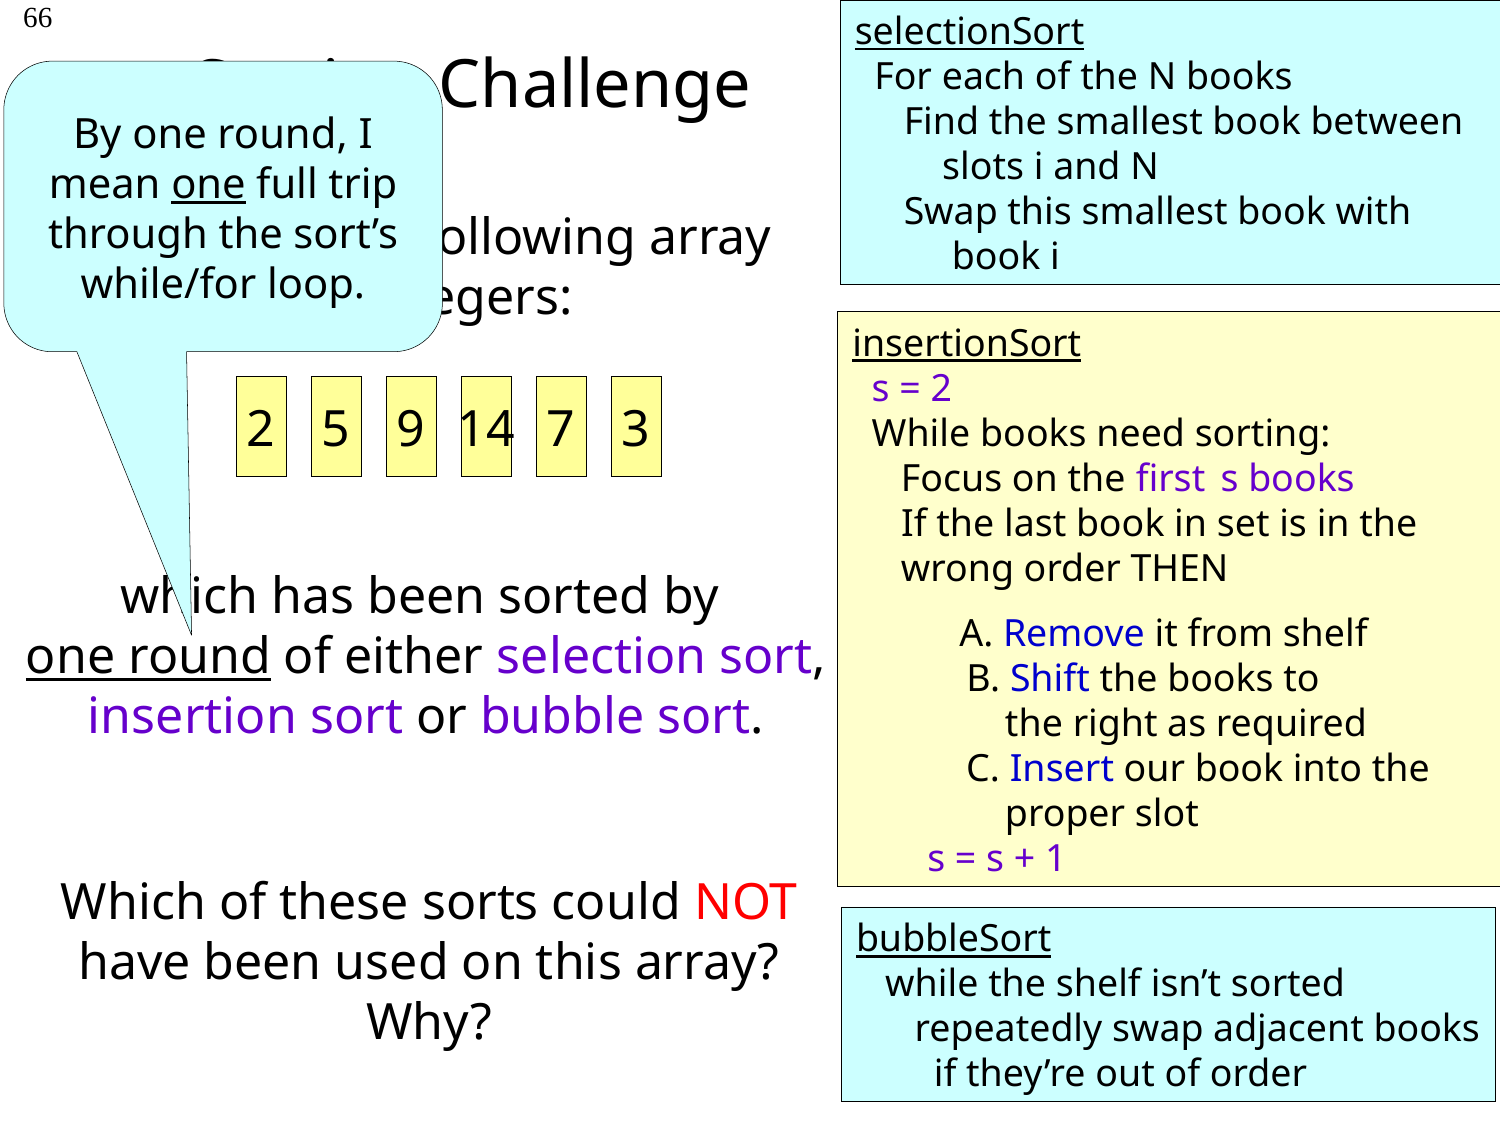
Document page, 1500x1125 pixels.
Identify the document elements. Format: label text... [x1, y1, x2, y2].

title Sorting Challenge [178, 0, 840, 175]
text_box Consider the following array of integers: [434, 196, 804, 332]
slide_number 66 [0, 0, 68, 67]
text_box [235, 375, 662, 477]
text_box which has been sorted by one round of either selection sort, insertion sort or bubble sort. [5, 556, 837, 752]
text_box Which of these sorts could NOT have been used on this array? Why? [24, 861, 834, 1057]
text_box insertionSort s = 2 While books need sorting: Focus on the first s books If the last book in set is in the wrong order THEN A. Remove it from shelf B. Shift the books to the right as required C. Insert our book into the proper slot s = s + 1 [837, 311, 1500, 887]
text_box By one round, I mean one full trip through the sort’s while/for loop. [3, 61, 443, 636]
text_box bubbleSort while the shelf isn’t sorted repeatedly swap adjacent books if they’re out of order [841, 906, 1496, 1102]
text_box selectionSort For each of the N books Find the smallest book between slots i and N Swap this smallest book with book i [840, 0, 1500, 285]
